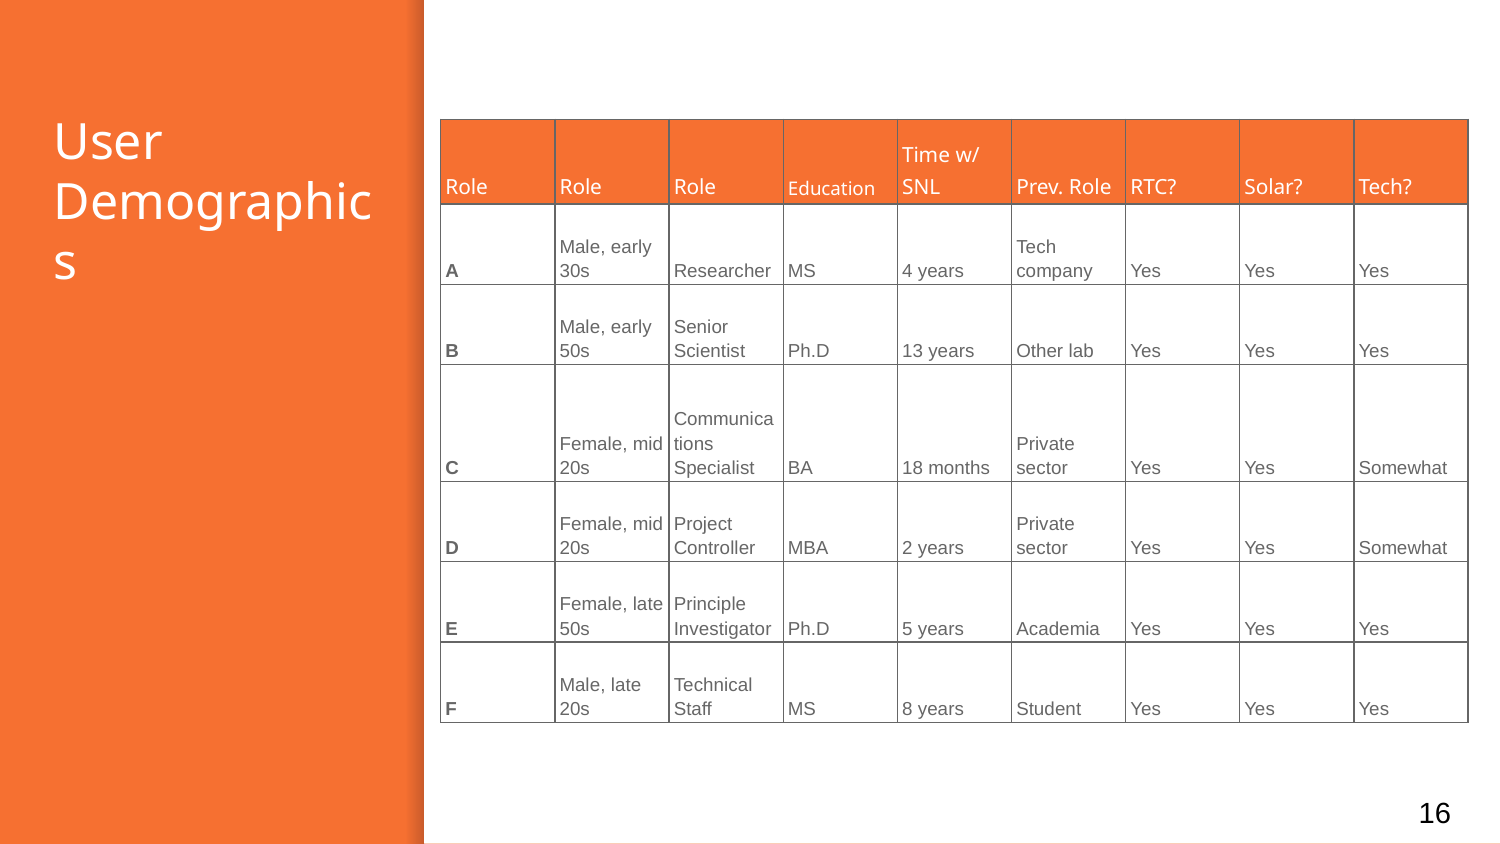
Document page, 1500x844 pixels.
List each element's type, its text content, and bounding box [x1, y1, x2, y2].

table_cell Somewhat [1355, 482, 1467, 561]
table_cell Researcher [670, 205, 783, 284]
table_cell D [441, 482, 554, 561]
table_cell B [441, 285, 554, 364]
table_cell Yes [1126, 562, 1239, 641]
table_header RTC? [1126, 120, 1239, 203]
table_cell Yes [1240, 562, 1353, 641]
table_cell Yes [1126, 285, 1239, 364]
table_cell F [441, 643, 554, 722]
title User Demographics [38, 94, 399, 748]
table_cell Communications Specialist [670, 365, 783, 481]
table_cell 5 years [898, 562, 1011, 641]
table_cell 13 years [898, 285, 1011, 364]
table_cell Yes [1240, 205, 1353, 284]
table_cell MS [784, 205, 897, 284]
table_cell Female, mid 20s [556, 365, 668, 481]
table_cell Project Controller [670, 482, 783, 561]
table_cell 8 years [898, 643, 1011, 722]
table_cell Yes [1240, 643, 1353, 722]
table_header Prev. Role [1012, 120, 1125, 203]
table_cell BA [784, 365, 897, 481]
table_cell 4 years [898, 205, 1011, 284]
table_header Education [784, 120, 897, 203]
table_cell Other lab [1012, 285, 1125, 364]
table_cell Yes [1355, 285, 1467, 364]
table_cell Yes [1355, 562, 1467, 641]
table_cell Tech company [1012, 205, 1125, 284]
table_cell E [441, 562, 554, 641]
table_cell MS [784, 643, 897, 722]
table_header Solar? [1240, 120, 1353, 203]
table_header Role [670, 120, 783, 203]
table_cell Private sector [1012, 365, 1125, 481]
table_cell Female, mid 20s [556, 482, 668, 561]
table_cell Yes [1126, 643, 1239, 722]
slide_number ‹#› [1403, 779, 1494, 844]
table_cell Principle Investigator [670, 562, 783, 641]
table_cell A [441, 205, 554, 284]
table_cell Yes [1126, 482, 1239, 561]
table_cell Ph.D [784, 285, 897, 364]
table_cell 2 years [898, 482, 1011, 561]
table_cell Somewhat [1355, 365, 1467, 481]
table_cell Yes [1355, 643, 1467, 722]
table_cell 18 months [898, 365, 1011, 481]
table_cell Yes [1240, 482, 1353, 561]
table_cell Yes [1355, 205, 1467, 284]
table_cell C [441, 365, 554, 481]
table_cell Male, late 20s [556, 643, 668, 722]
table_cell Senior Scientist [670, 285, 783, 364]
table_cell Ph.D [784, 562, 897, 641]
table_cell Male, early 50s [556, 285, 668, 364]
table_header Role [441, 120, 554, 203]
table_cell Student [1012, 643, 1125, 722]
table_cell Private sector [1012, 482, 1125, 561]
table_header Tech? [1355, 120, 1467, 203]
table_cell Academia [1012, 562, 1125, 641]
table_cell Yes [1240, 285, 1353, 364]
table_header Role [556, 120, 668, 203]
table_cell Yes [1126, 365, 1239, 481]
table_cell Yes [1126, 205, 1239, 284]
table_cell Technical Staff [670, 643, 783, 722]
table_header Time w/ SNL [898, 120, 1011, 203]
table_cell MBA [784, 482, 897, 561]
table_cell Female, late 50s [556, 562, 668, 641]
table_cell Yes [1240, 365, 1353, 481]
table_cell Male, early 30s [556, 205, 668, 284]
